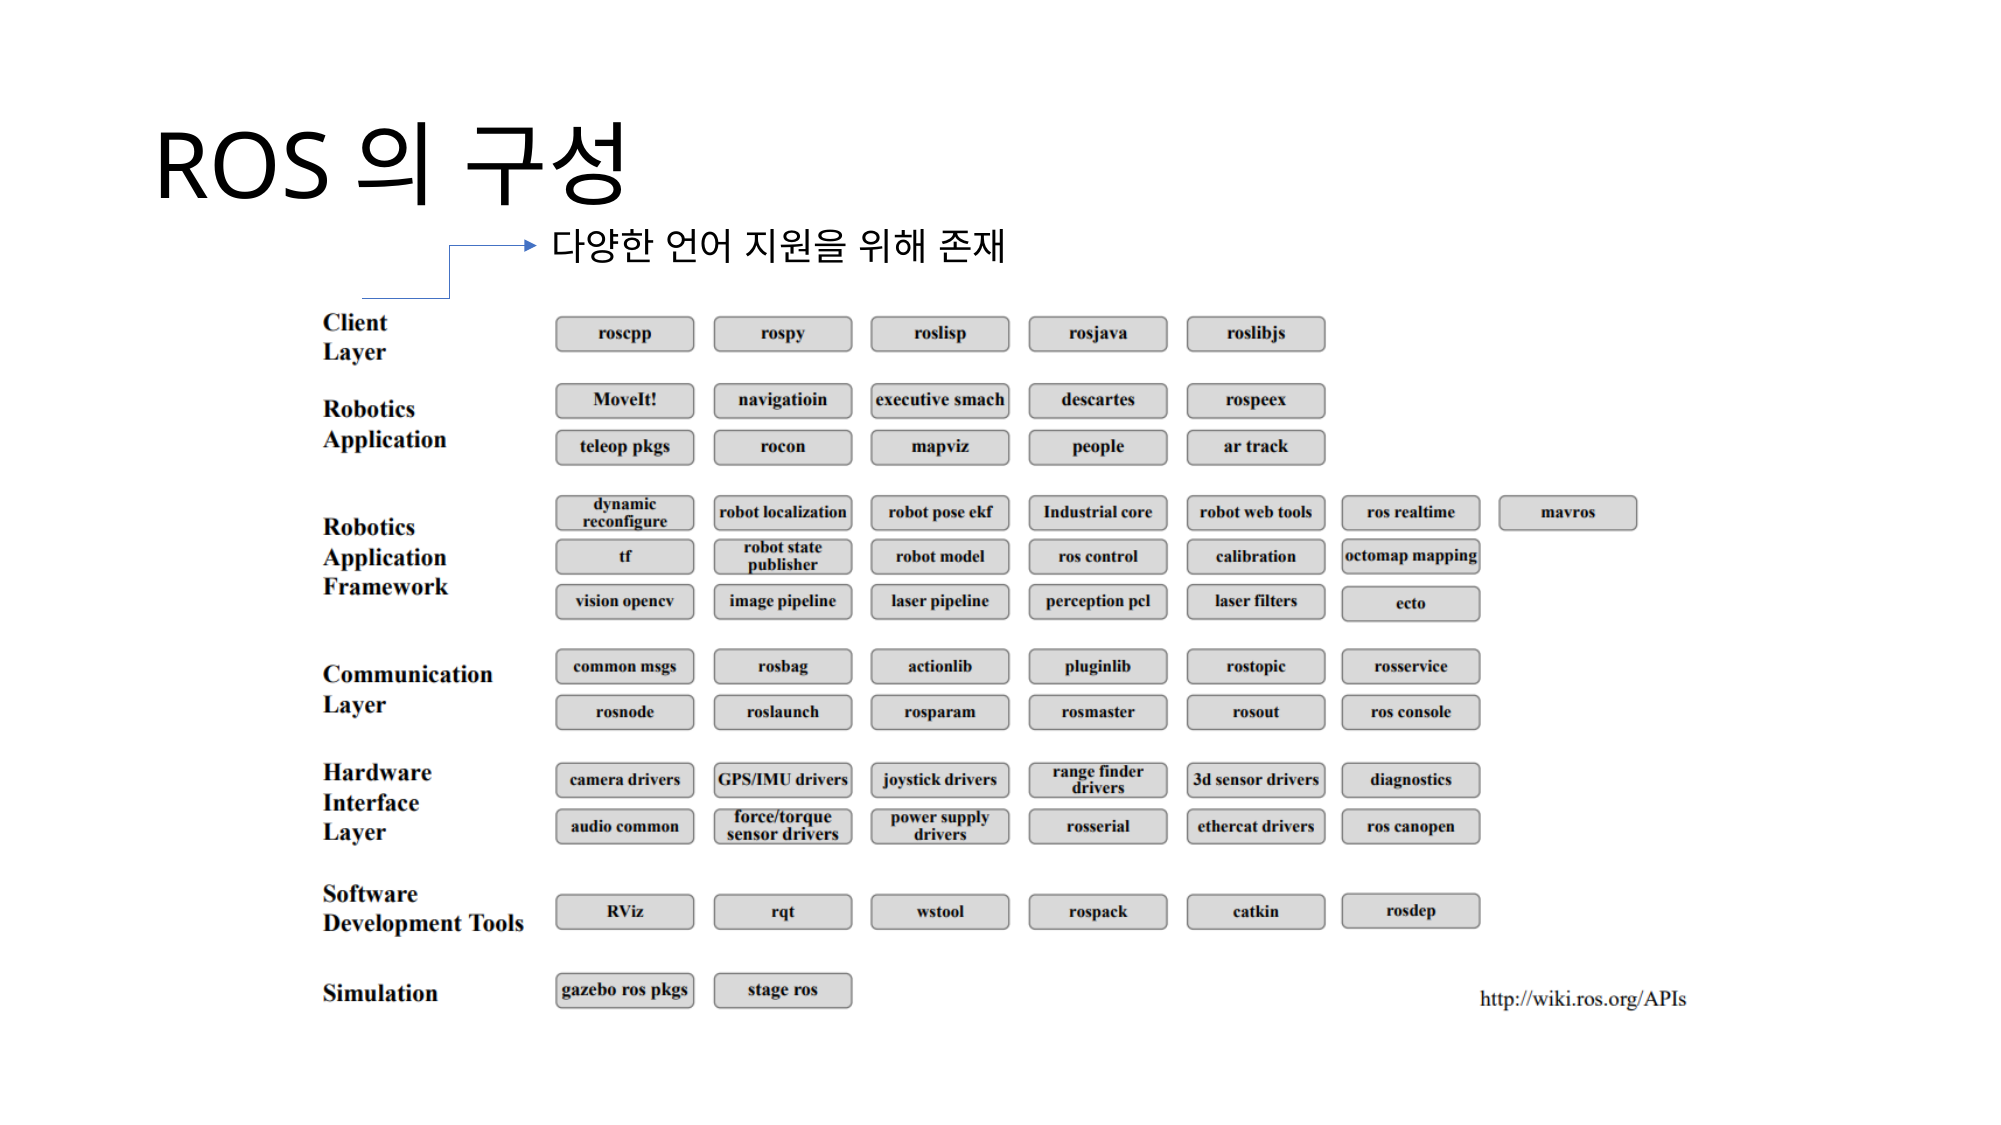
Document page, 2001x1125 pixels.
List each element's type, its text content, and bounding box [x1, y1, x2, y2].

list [308, 299, 1691, 1014]
title ROS의 구성 [137, 59, 1863, 278]
text_box 다양한 언어 지원을 위해 존재 [536, 215, 1103, 276]
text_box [361, 246, 537, 299]
